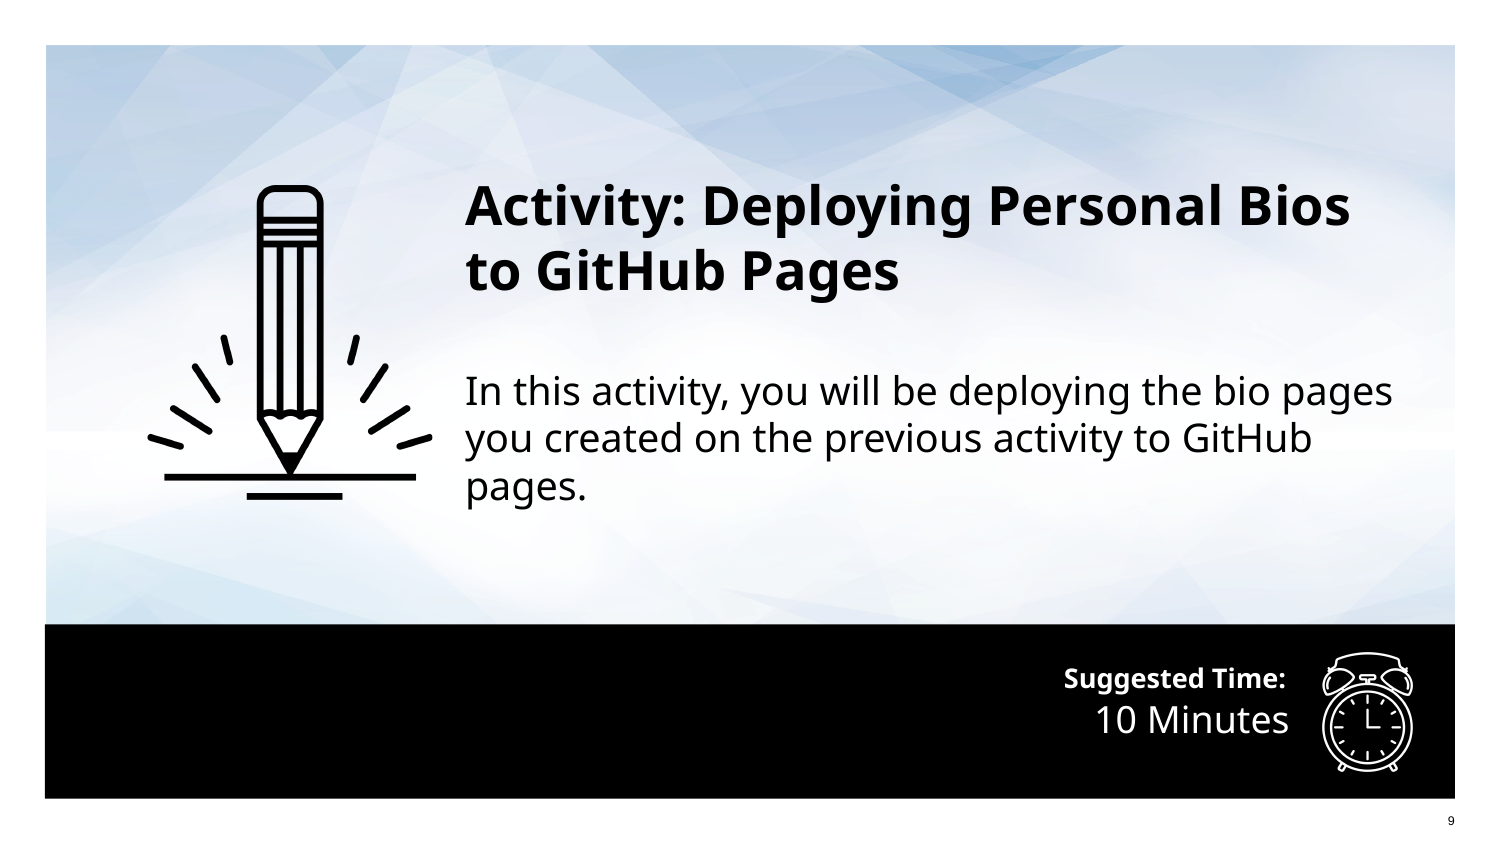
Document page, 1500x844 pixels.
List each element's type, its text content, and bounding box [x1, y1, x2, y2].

picture [45, 46, 1455, 171]
slide_number ‹#› [1412, 813, 1455, 831]
picture [1322, 652, 1413, 694]
title Activity: Deploying Personal Bios to GitHub Pages In this activity, you will be deploying the bio pages you created on the previous activity to GitHub pages. [44, 171, 1483, 625]
title 10 Minutes [0, 694, 1455, 799]
